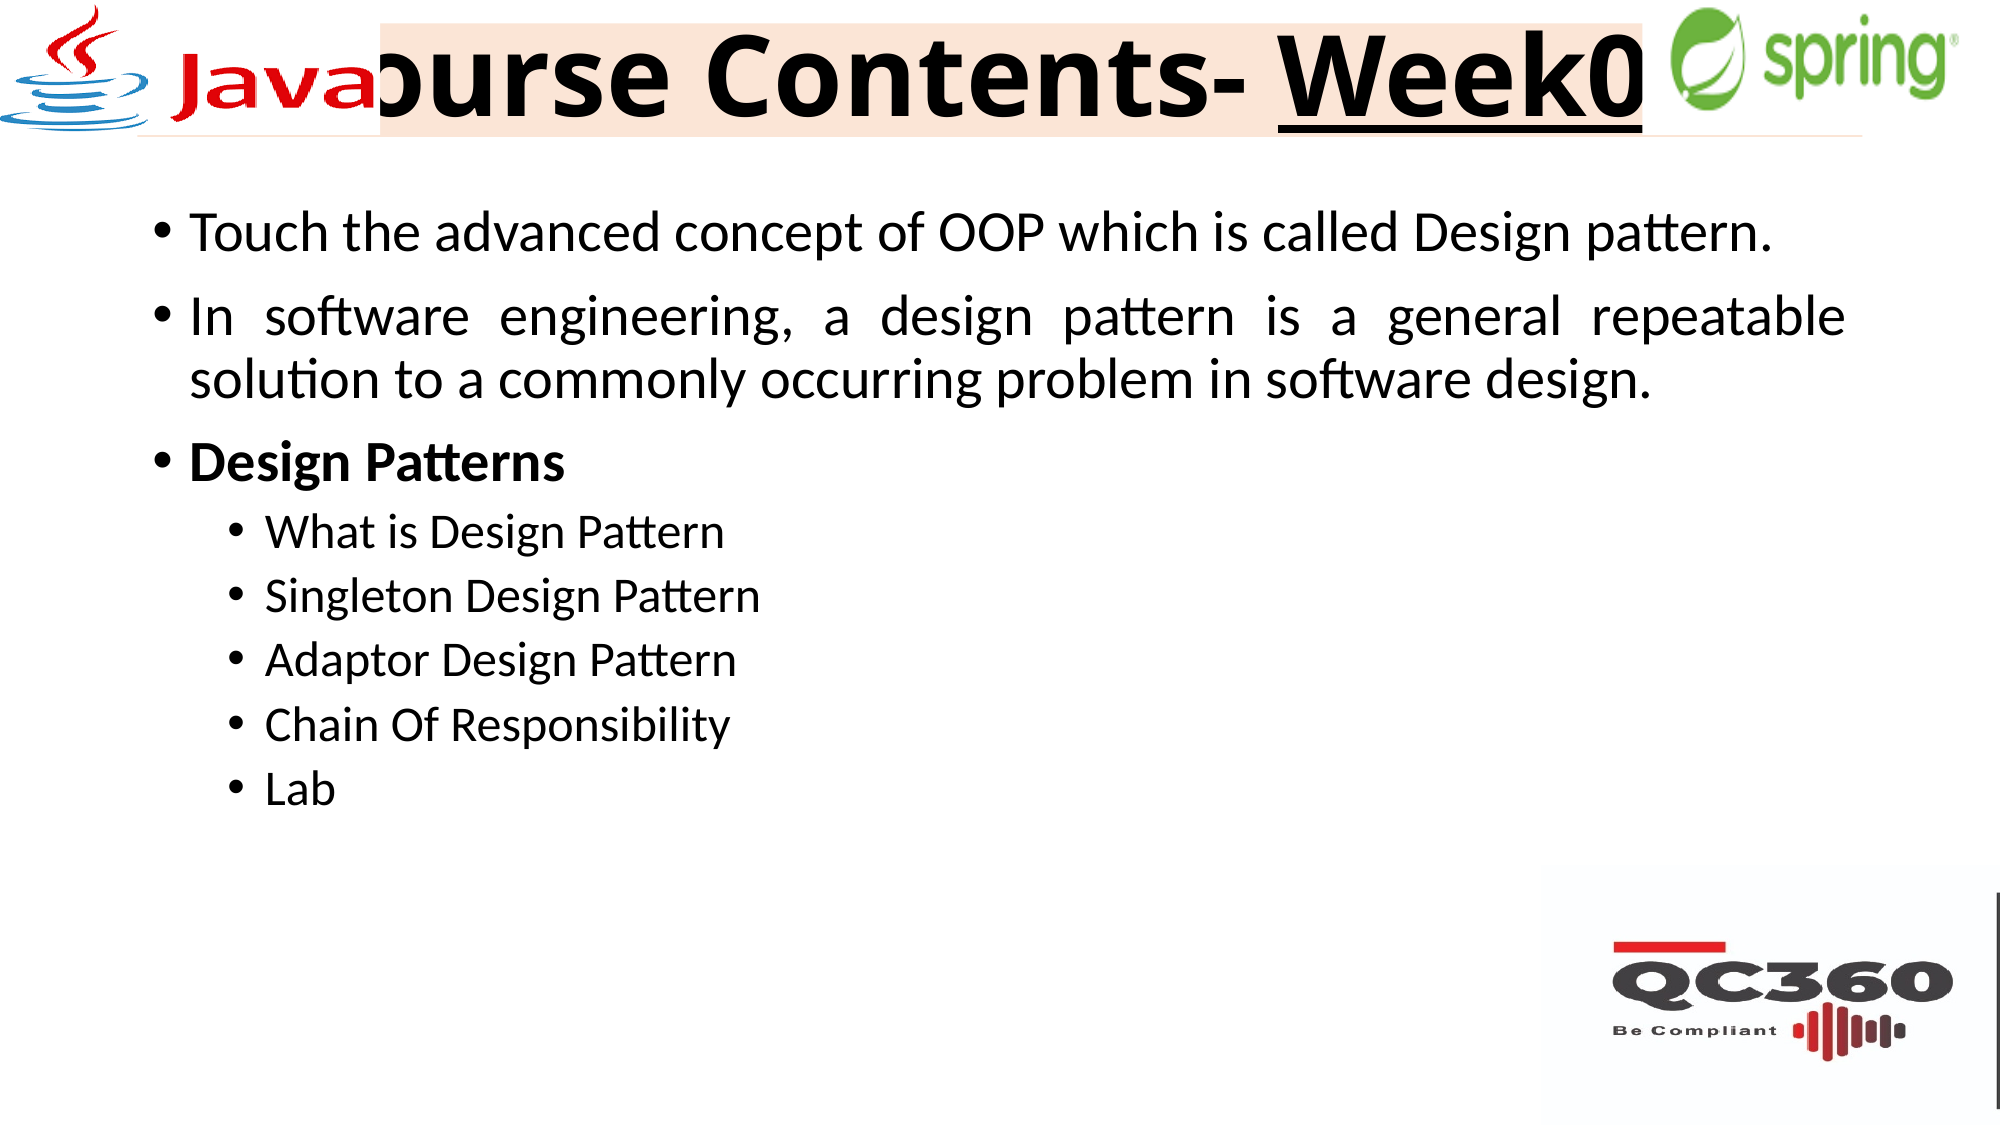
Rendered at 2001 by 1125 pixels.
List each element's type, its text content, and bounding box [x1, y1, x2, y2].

picture [0, 0, 381, 135]
title Course Contents- Week04 [137, 23, 1863, 137]
picture [1541, 865, 2000, 1125]
picture [1642, 0, 1994, 135]
list Touch the advanced concept of OOP which is called Design pattern. In software engineering, a design pattern is a general repeatable solution to a commonly occurring problem in software design. Design Patterns What is Design Pattern Singleton Design Pattern Adaptor Design Pattern Chain Of Responsibility Lab [137, 193, 1863, 1074]
